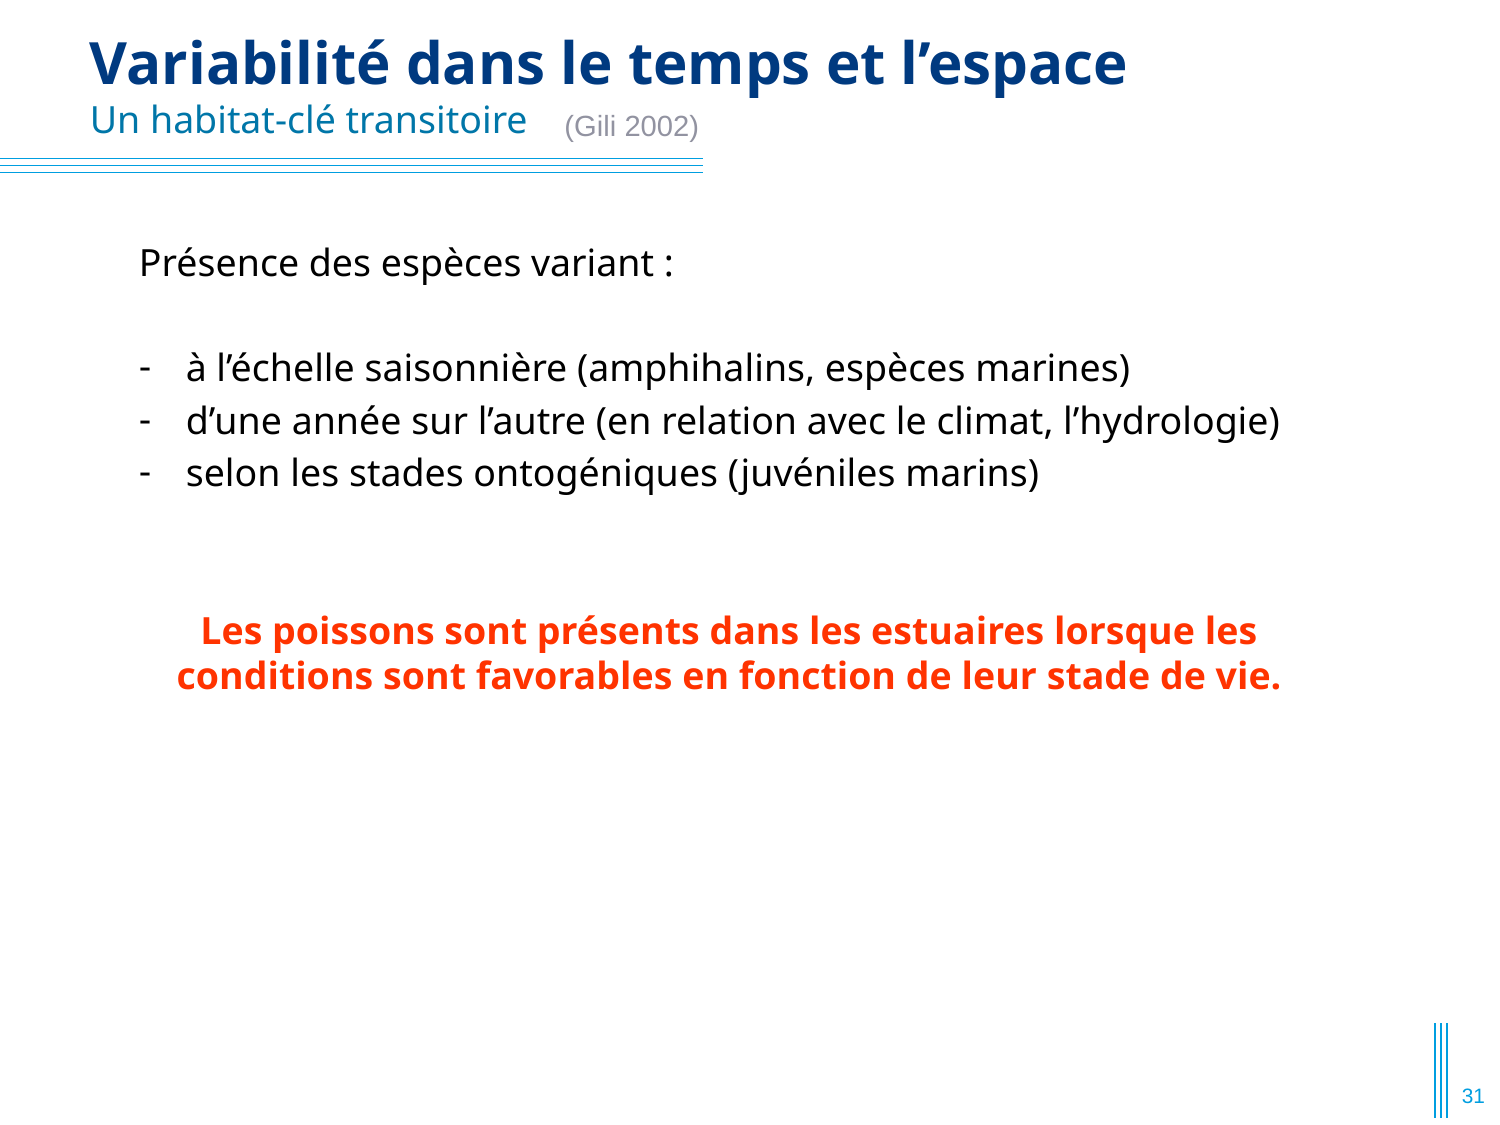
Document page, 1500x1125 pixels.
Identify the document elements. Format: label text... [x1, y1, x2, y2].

list Présence des espèces variant : à l’échelle saisonnière (amphihalins, espèces marines) d’une année sur l’autre (en relation avec le climat, l’hydrologie) selon les stades ontogéniques (juvéniles marins) Les poissons sont présents dans les estuaires lorsque les conditions sont favorables en fonction de leur stade de vie. [123, 231, 1336, 1000]
text_box (Gili 2002) [549, 99, 715, 150]
title Variabilité dans le temps et l’espace Un habitat-clé transitoire [75, 19, 1317, 100]
